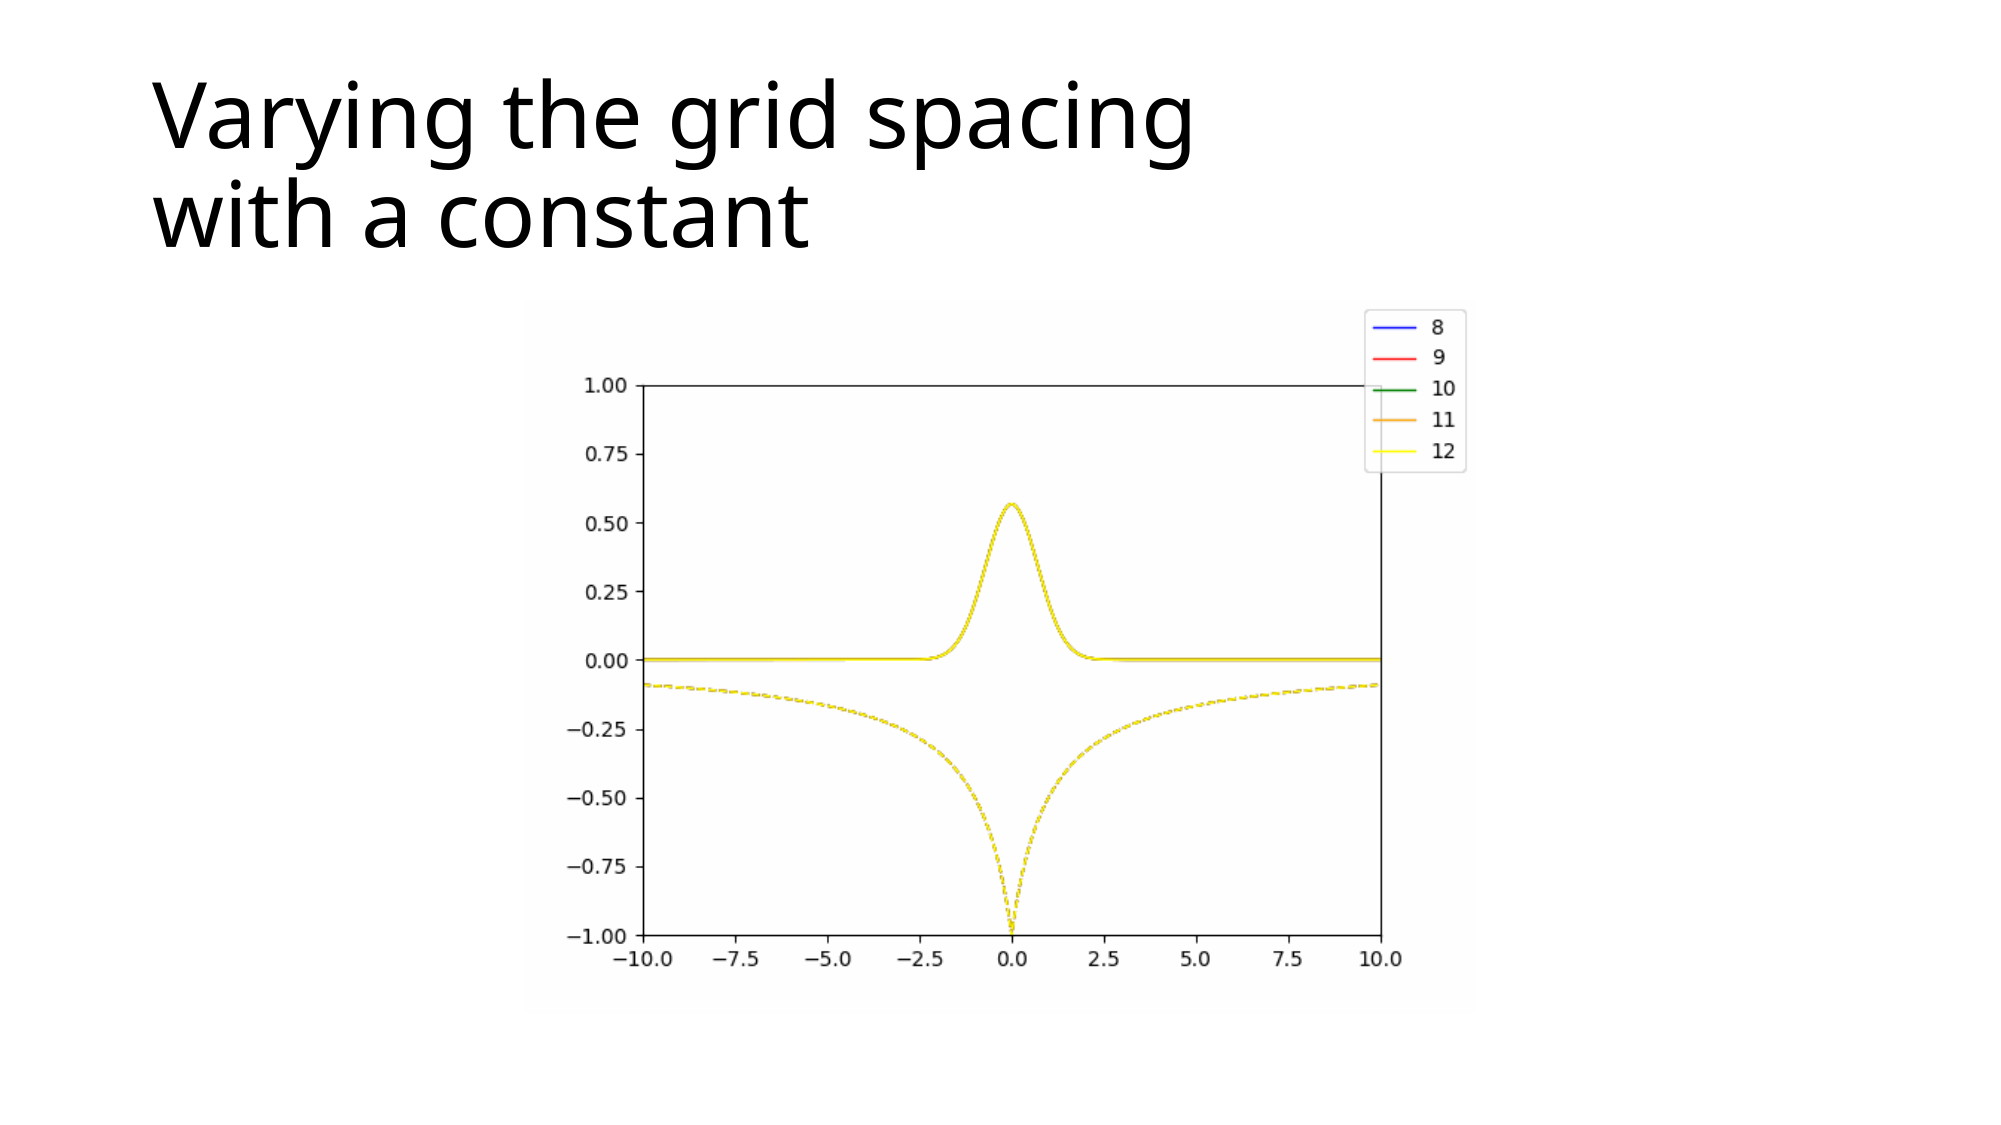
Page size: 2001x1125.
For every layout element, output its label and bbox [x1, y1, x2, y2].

list [524, 299, 1476, 1014]
